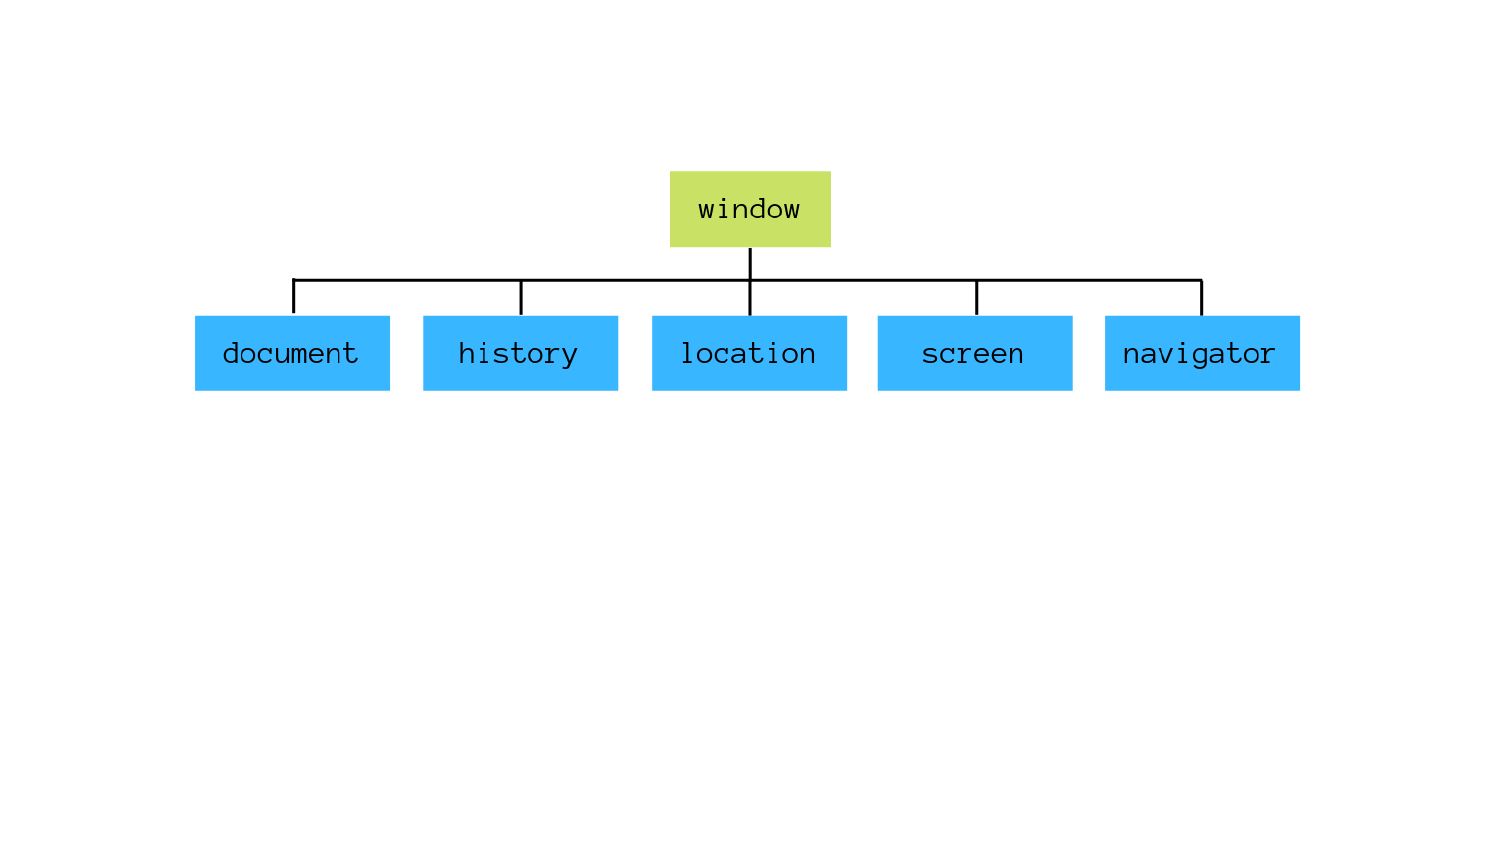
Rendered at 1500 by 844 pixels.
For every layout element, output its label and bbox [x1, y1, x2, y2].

picture [0, 61, 1500, 783]
